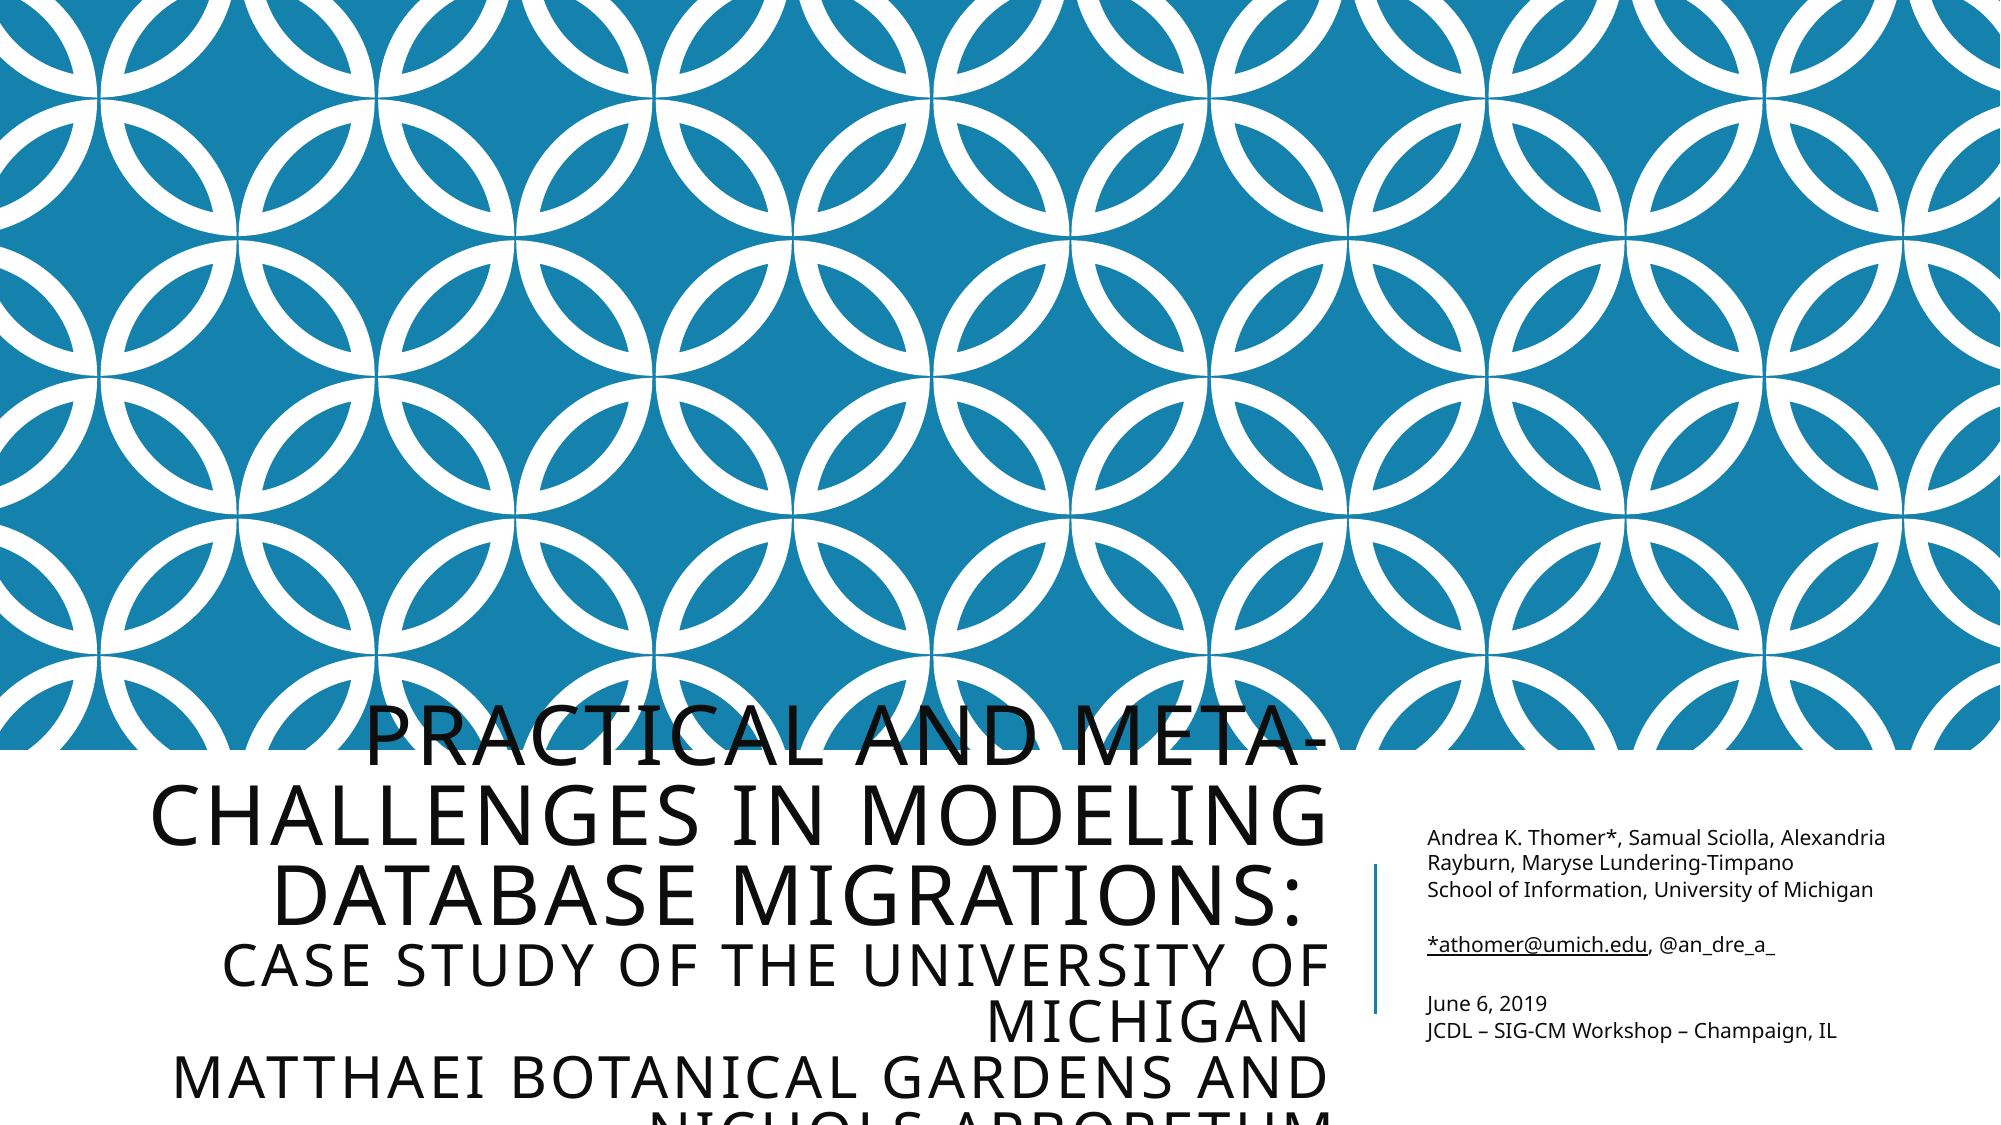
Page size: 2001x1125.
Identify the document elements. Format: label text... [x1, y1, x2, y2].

subtitle Andrea K. Thomer*, Samual Sciolla, Alexandria Rayburn, Maryse Lundering-Timpano School of Information, University of Michigan *athomer@umich.edu, @an_dre_a_ June 6, 2019 JCDL – SIG-CM Workshop – Champaign, IL [1412, 813, 1938, 1054]
title Practical and meta- challenges in modeling database migrations: case study of the University of Michigan MatThaei Botanical Gardens and Nichols Arboretum [75, 813, 1350, 1054]
